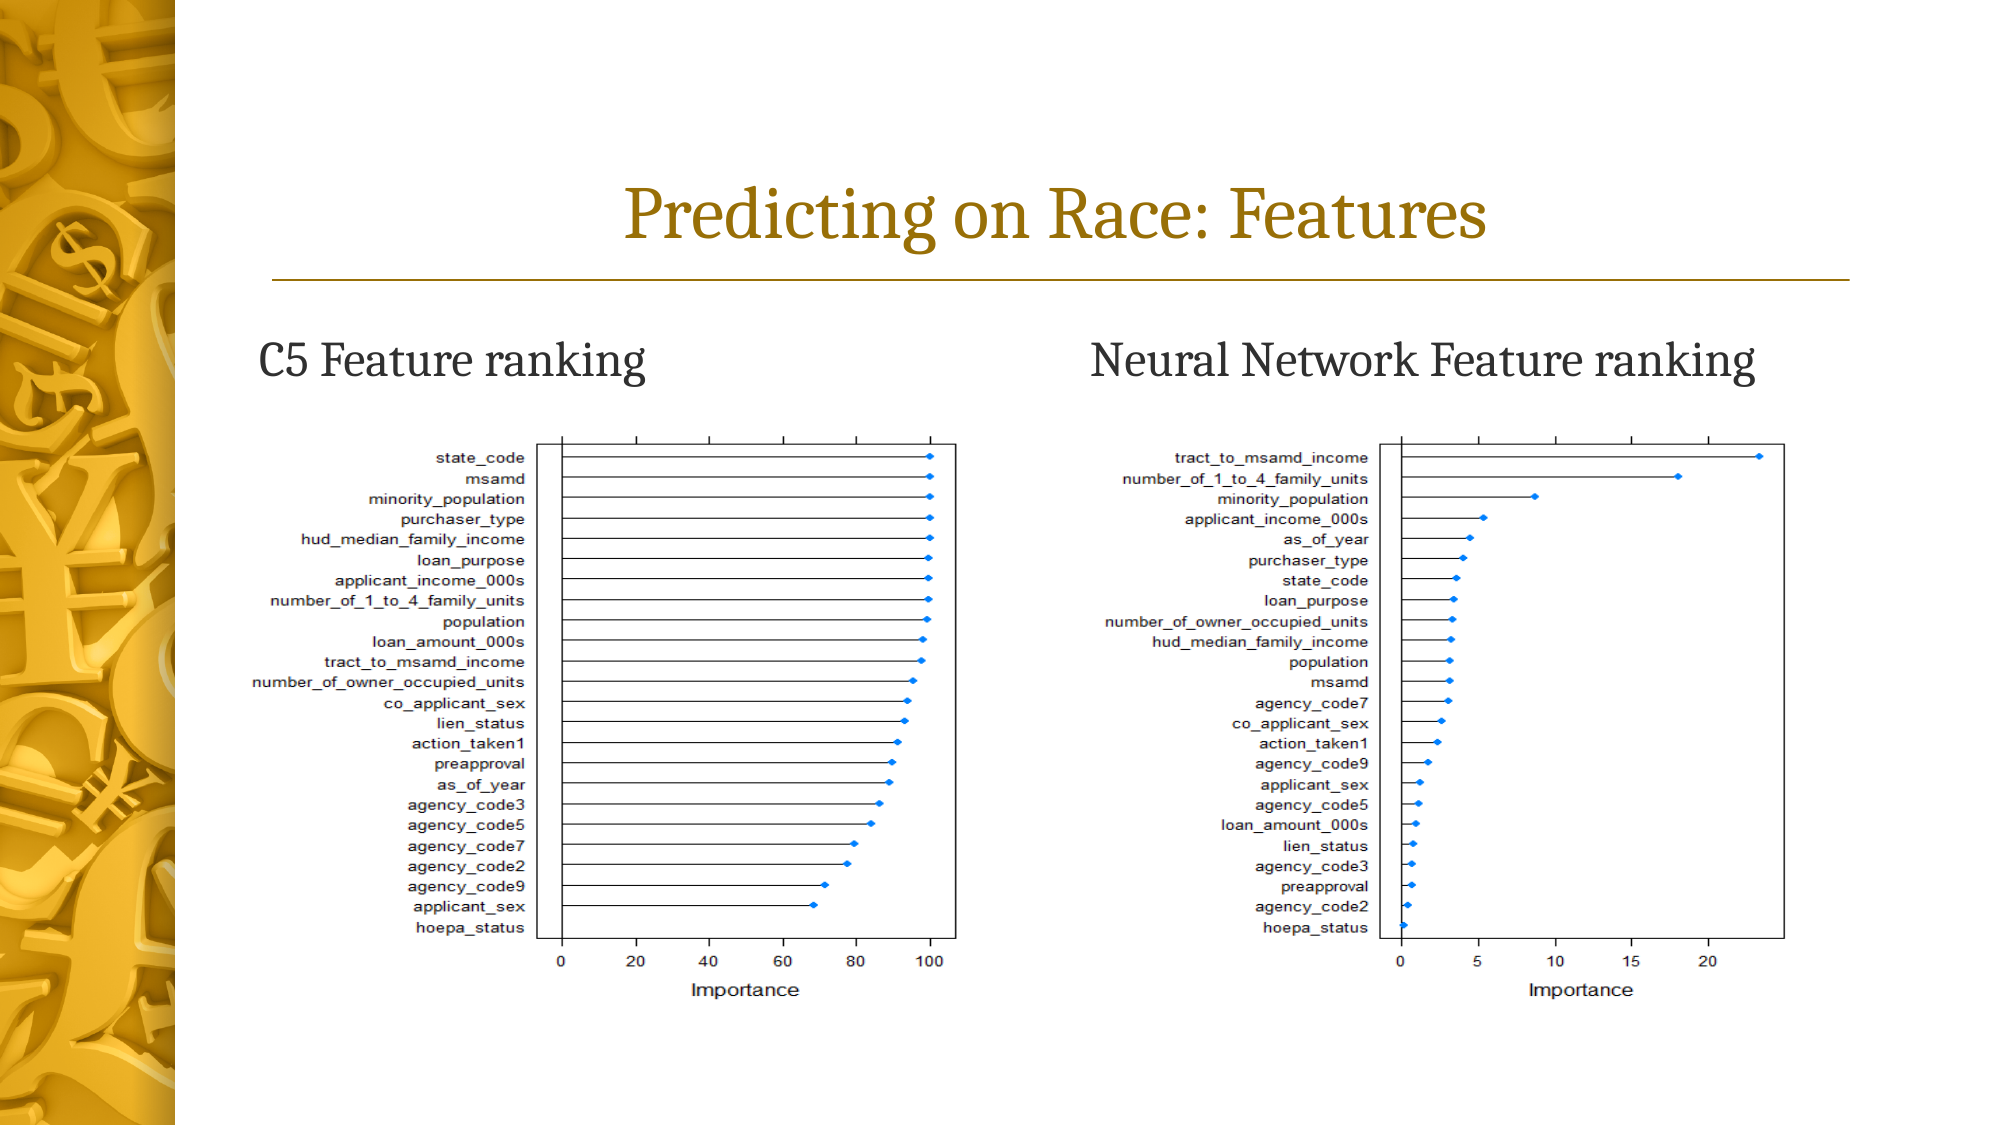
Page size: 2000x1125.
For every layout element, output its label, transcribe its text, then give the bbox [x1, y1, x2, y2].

list Neural Network Feature ranking [1074, 325, 1863, 1013]
picture [0, 0, 175, 1125]
picture [220, 395, 1000, 1013]
list C5 Feature ranking [244, 325, 1032, 1013]
picture [1074, 395, 1827, 1013]
title Predicting on Race: Features [249, 62, 1863, 263]
